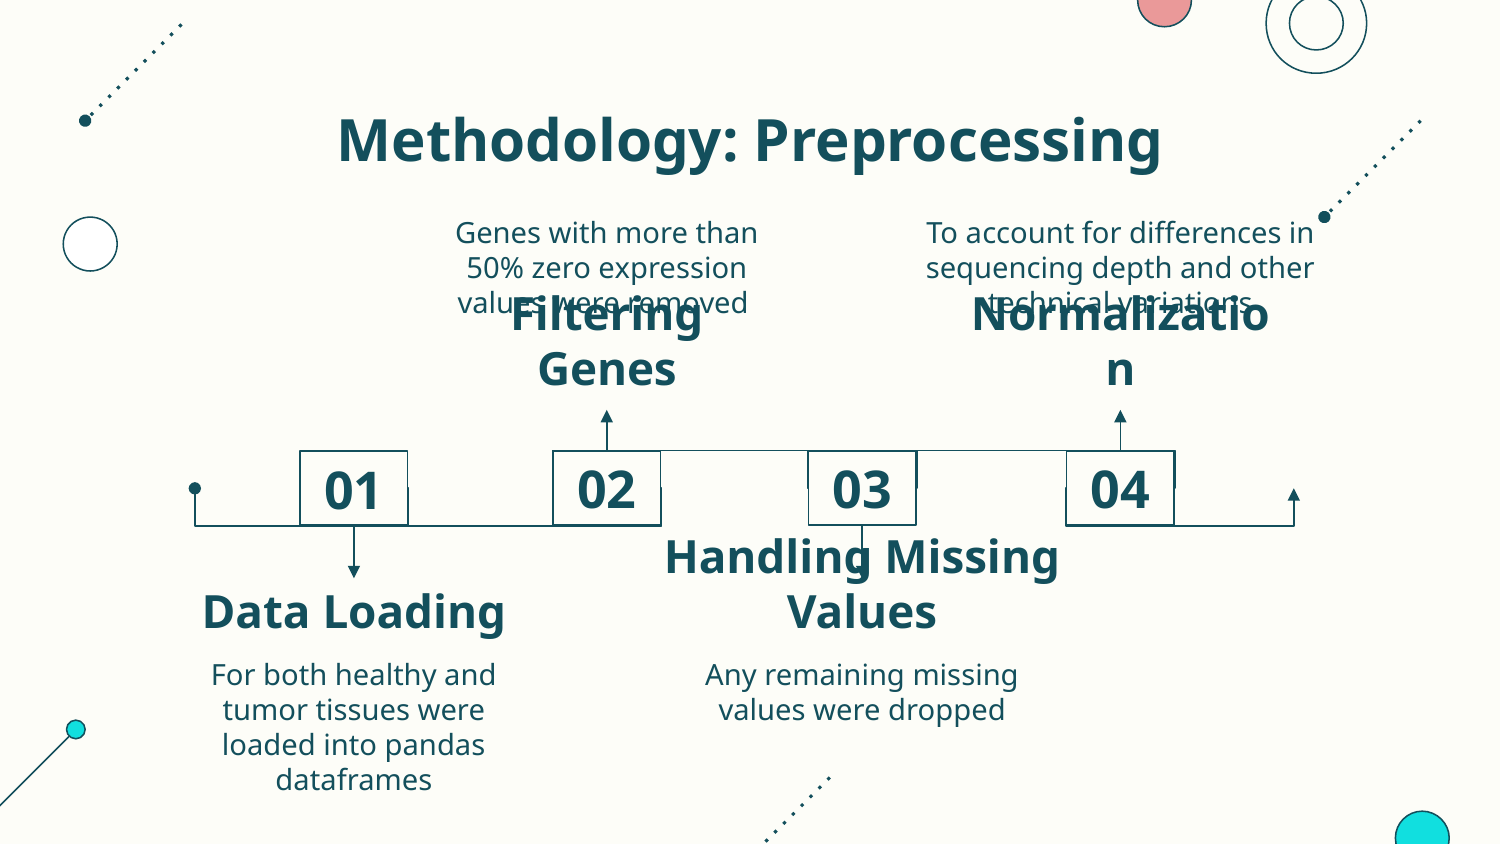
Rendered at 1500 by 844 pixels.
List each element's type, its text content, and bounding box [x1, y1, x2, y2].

text_box 01 [300, 451, 408, 524]
text_box Data Loading [175, 578, 533, 641]
text_box Filtering Genes [428, 335, 786, 410]
text_box 04 [1066, 452, 1175, 524]
text_box To account for differences in sequencing depth and other technical variations [900, 199, 1341, 322]
text_box For both healthy and tumor tissues were loaded into pandas dataframes [162, 641, 546, 729]
title Methodology: Preprocessing [116, 88, 1383, 187]
text_box 03 [808, 452, 917, 526]
text_box Handling Missing Values [599, 578, 1125, 653]
text_box Normalization [942, 335, 1299, 410]
text_box 02 [553, 452, 661, 524]
text_box Any remaining missing values were dropped [683, 641, 1041, 729]
text_box Genes with more than 50% zero expression values were removed [428, 199, 786, 322]
